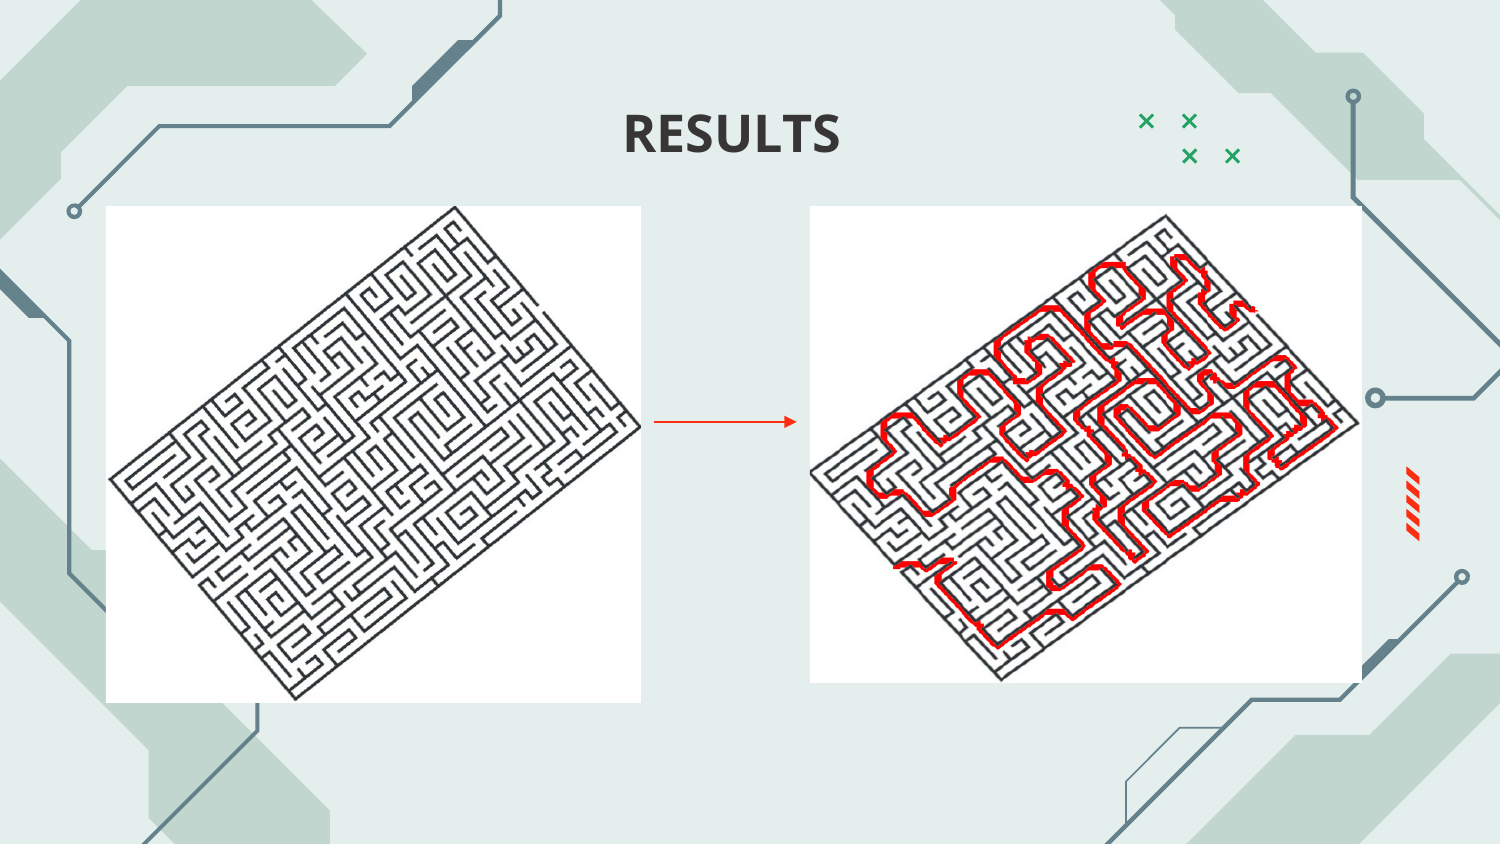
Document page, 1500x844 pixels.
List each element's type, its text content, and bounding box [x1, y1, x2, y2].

text_box RESULTS [460, 85, 1004, 179]
picture [105, 206, 642, 703]
picture [809, 206, 1362, 684]
